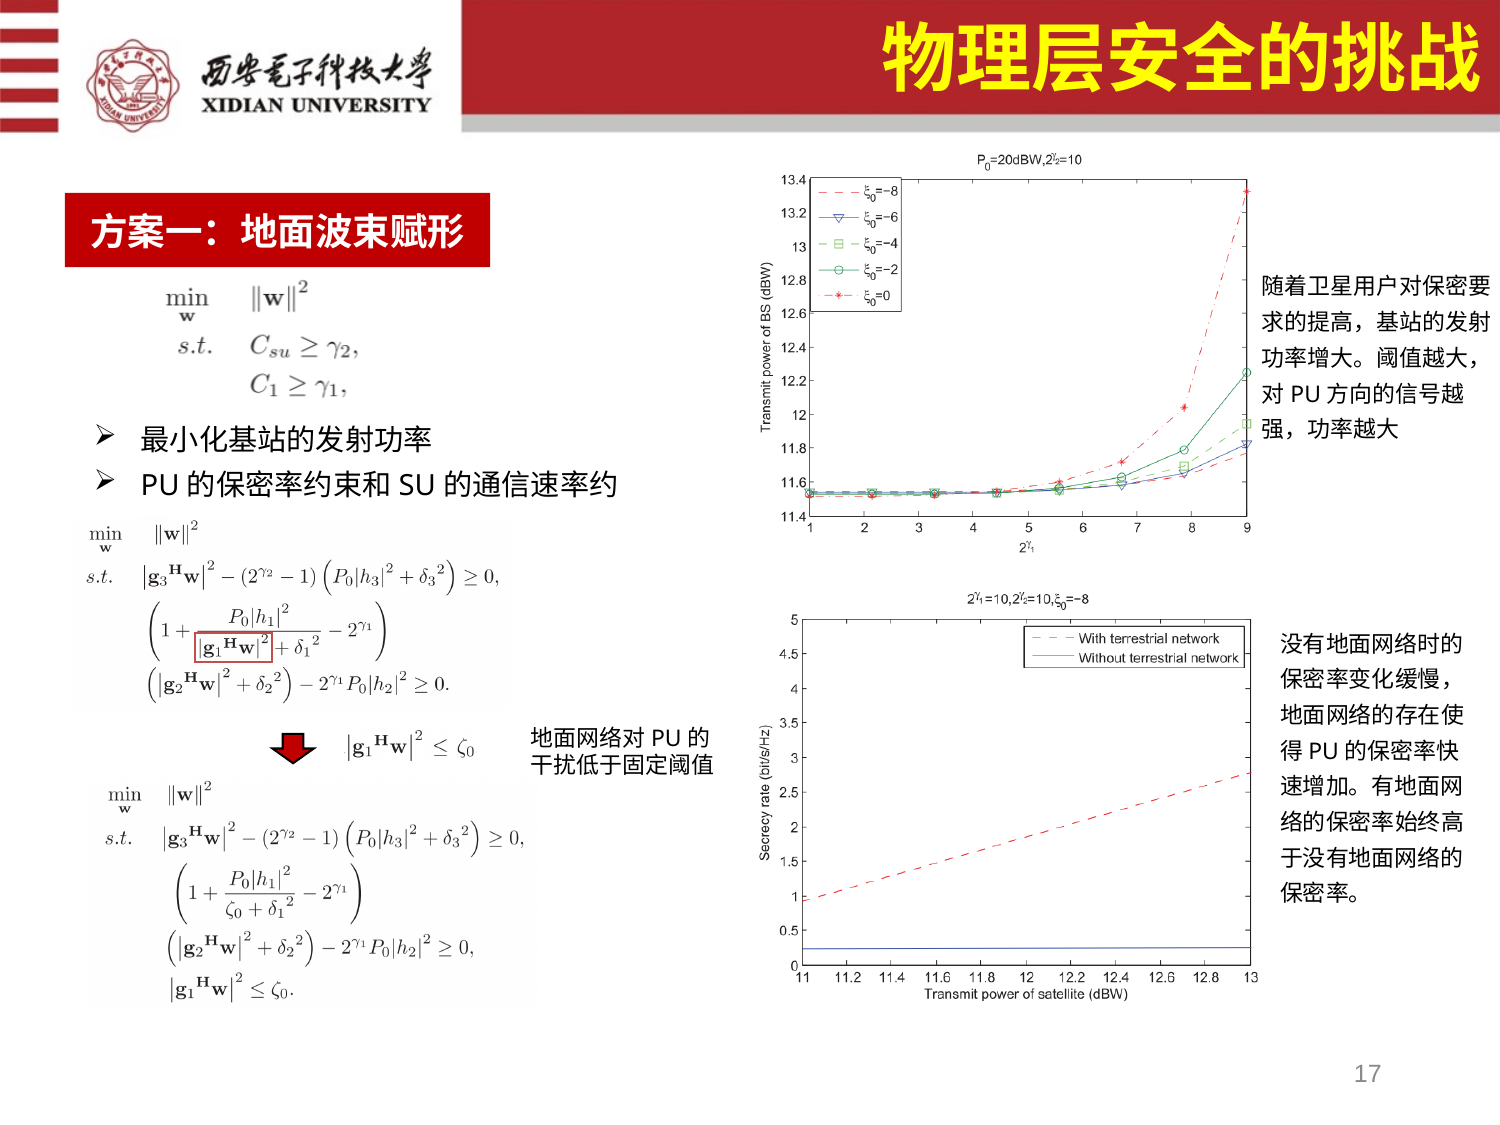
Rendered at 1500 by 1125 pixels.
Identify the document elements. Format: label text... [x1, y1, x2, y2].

text_box 地面网络对PU的干扰低于固定阈值 [515, 716, 742, 786]
text_box 方案一：地面波束赋形 [64, 192, 491, 268]
slide_number 17 [1059, 1042, 1397, 1103]
text_box 随着卫星用户对保密要求的提高，基站的发射功率增大。阈值越大，对PU方向的信号越强，功率越大 [1278, 256, 1500, 450]
text_box [269, 732, 317, 765]
text_box 没有地面网络时的保密率变化缓慢，地面网络的存在使得PU的保密率快速增加。有地面网络的保密率始终高于没有地面网络的保密率。 [1275, 613, 1480, 914]
text_box 最小化基站的发射功率 PU的保密率约束和SU的通信速率约束 [78, 402, 655, 554]
text_box 物理层安全的挑战 [856, 19, 1496, 92]
picture [0, 0, 1500, 1125]
